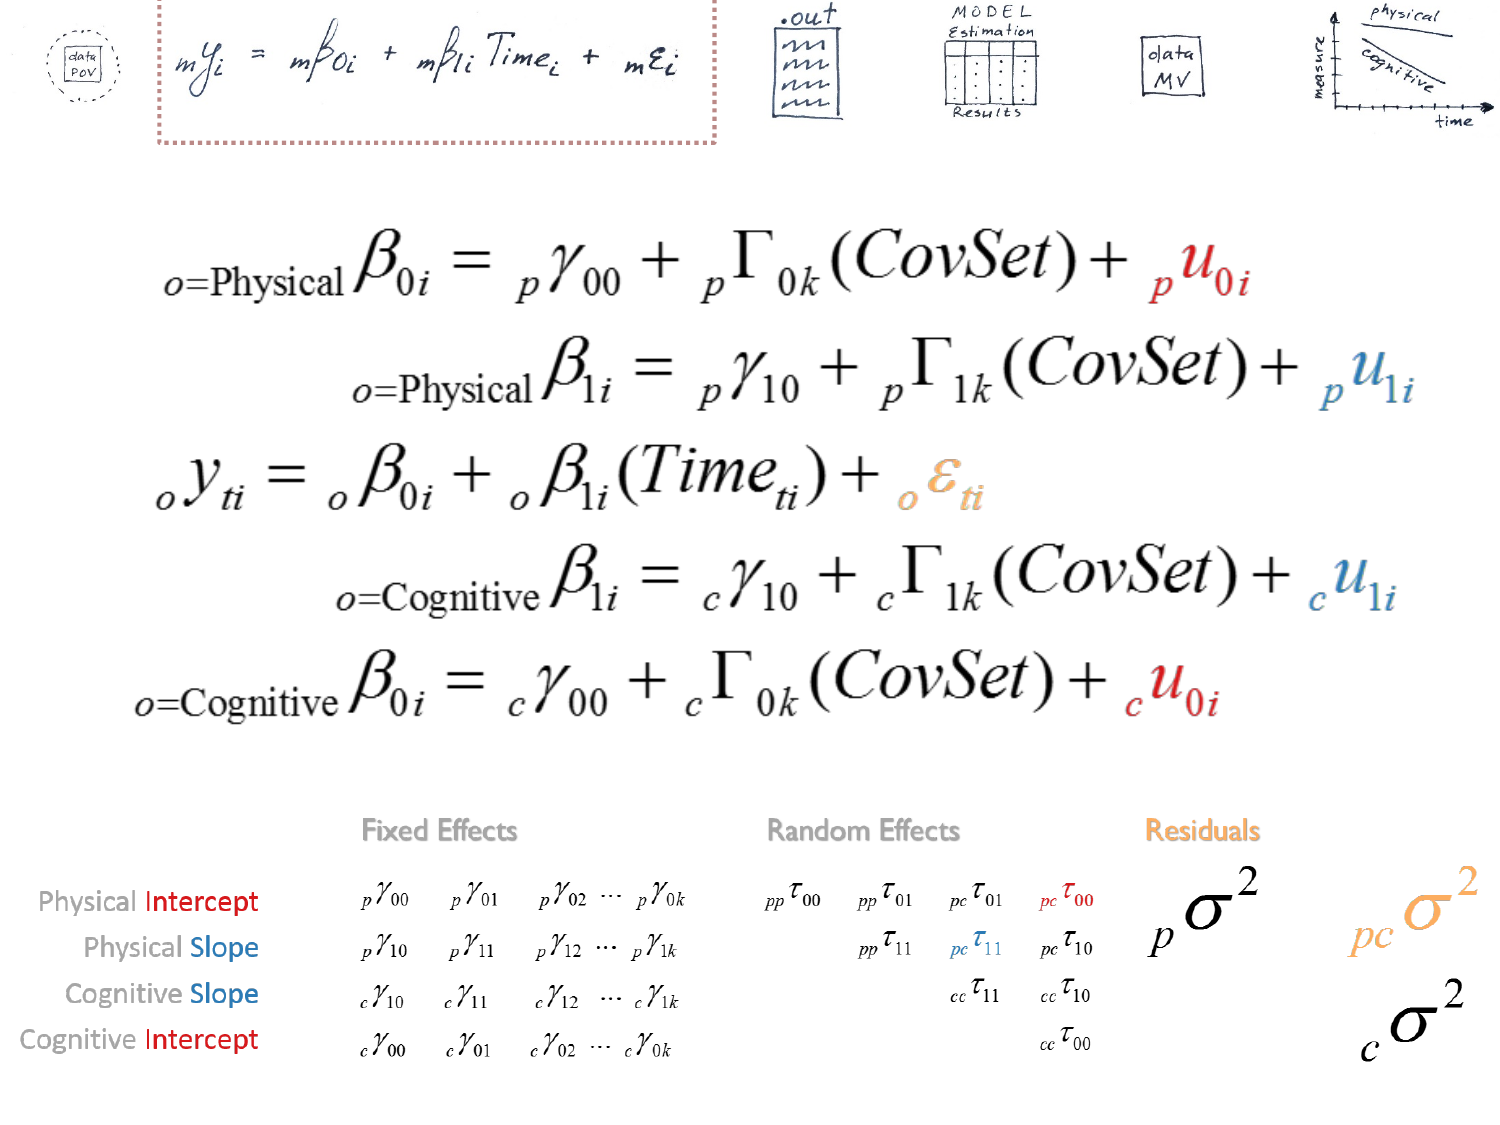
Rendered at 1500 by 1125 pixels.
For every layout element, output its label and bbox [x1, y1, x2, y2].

picture [0, 798, 1500, 1076]
picture [123, 207, 1429, 739]
picture [0, 0, 1500, 138]
